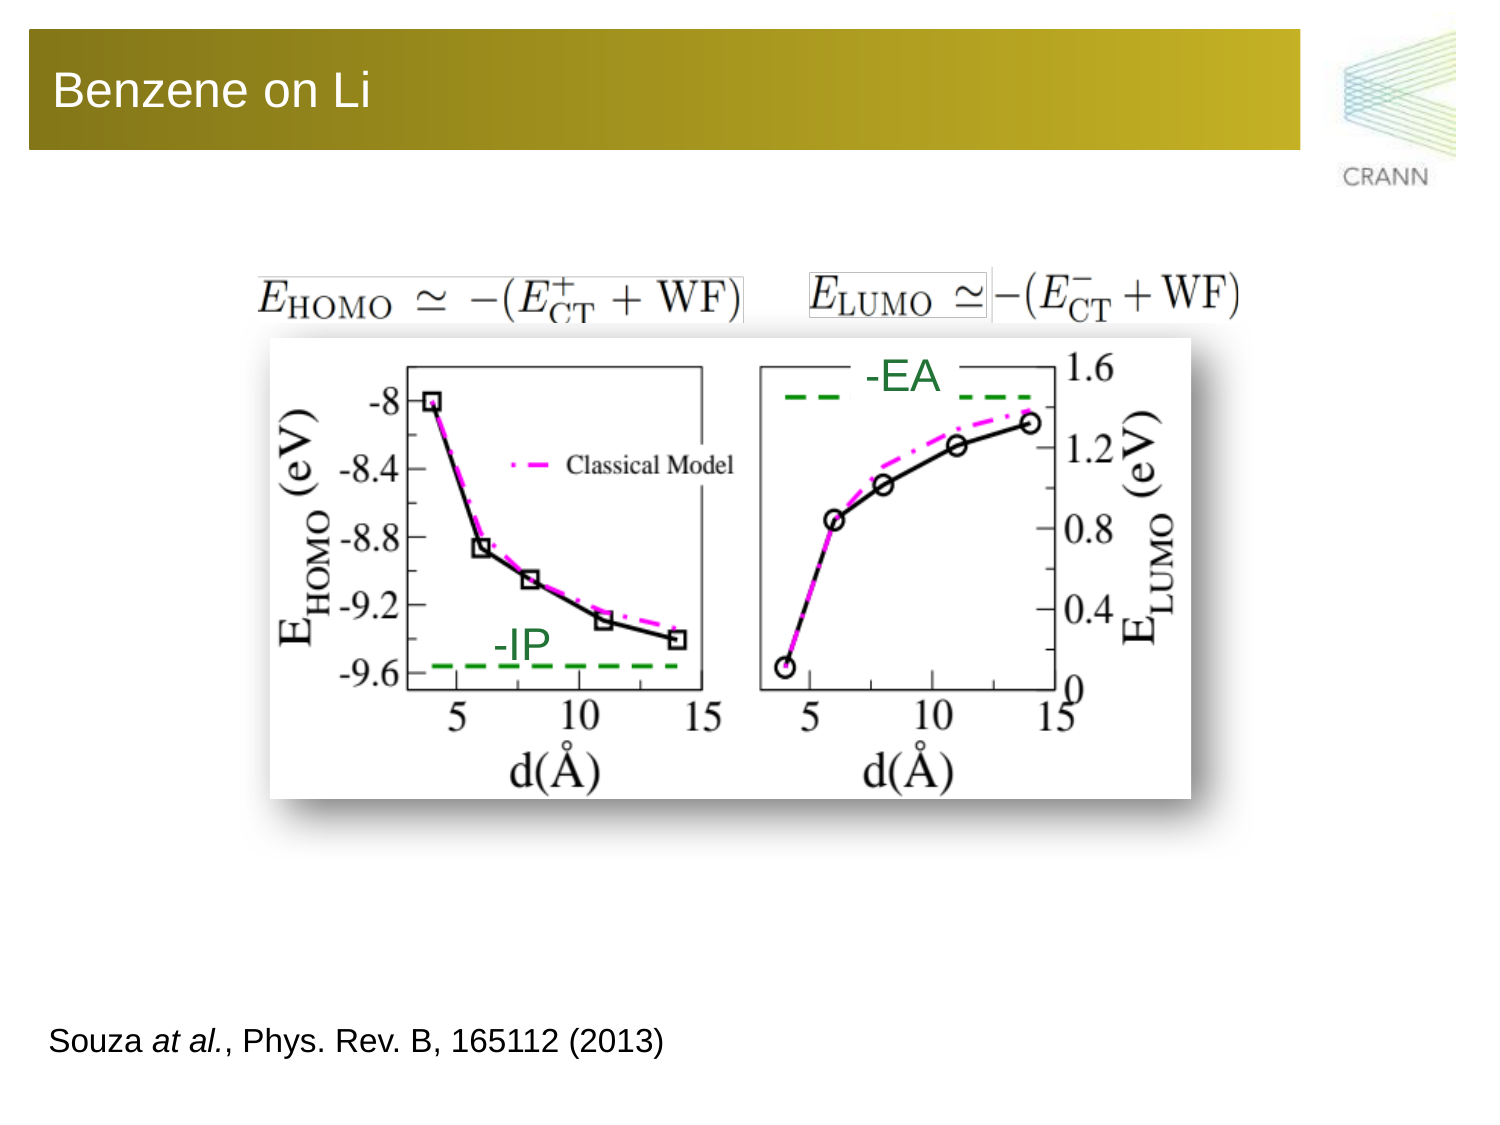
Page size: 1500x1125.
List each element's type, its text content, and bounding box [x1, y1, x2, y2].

picture [1299, 12, 1456, 209]
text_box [269, 337, 1192, 799]
picture [257, 266, 1239, 323]
title Benzene on Li [37, 49, 1251, 151]
text_box [29, 29, 1301, 150]
text_box Souza at al., Phys. Rev. B, 165112 (2013) [33, 1011, 695, 1066]
